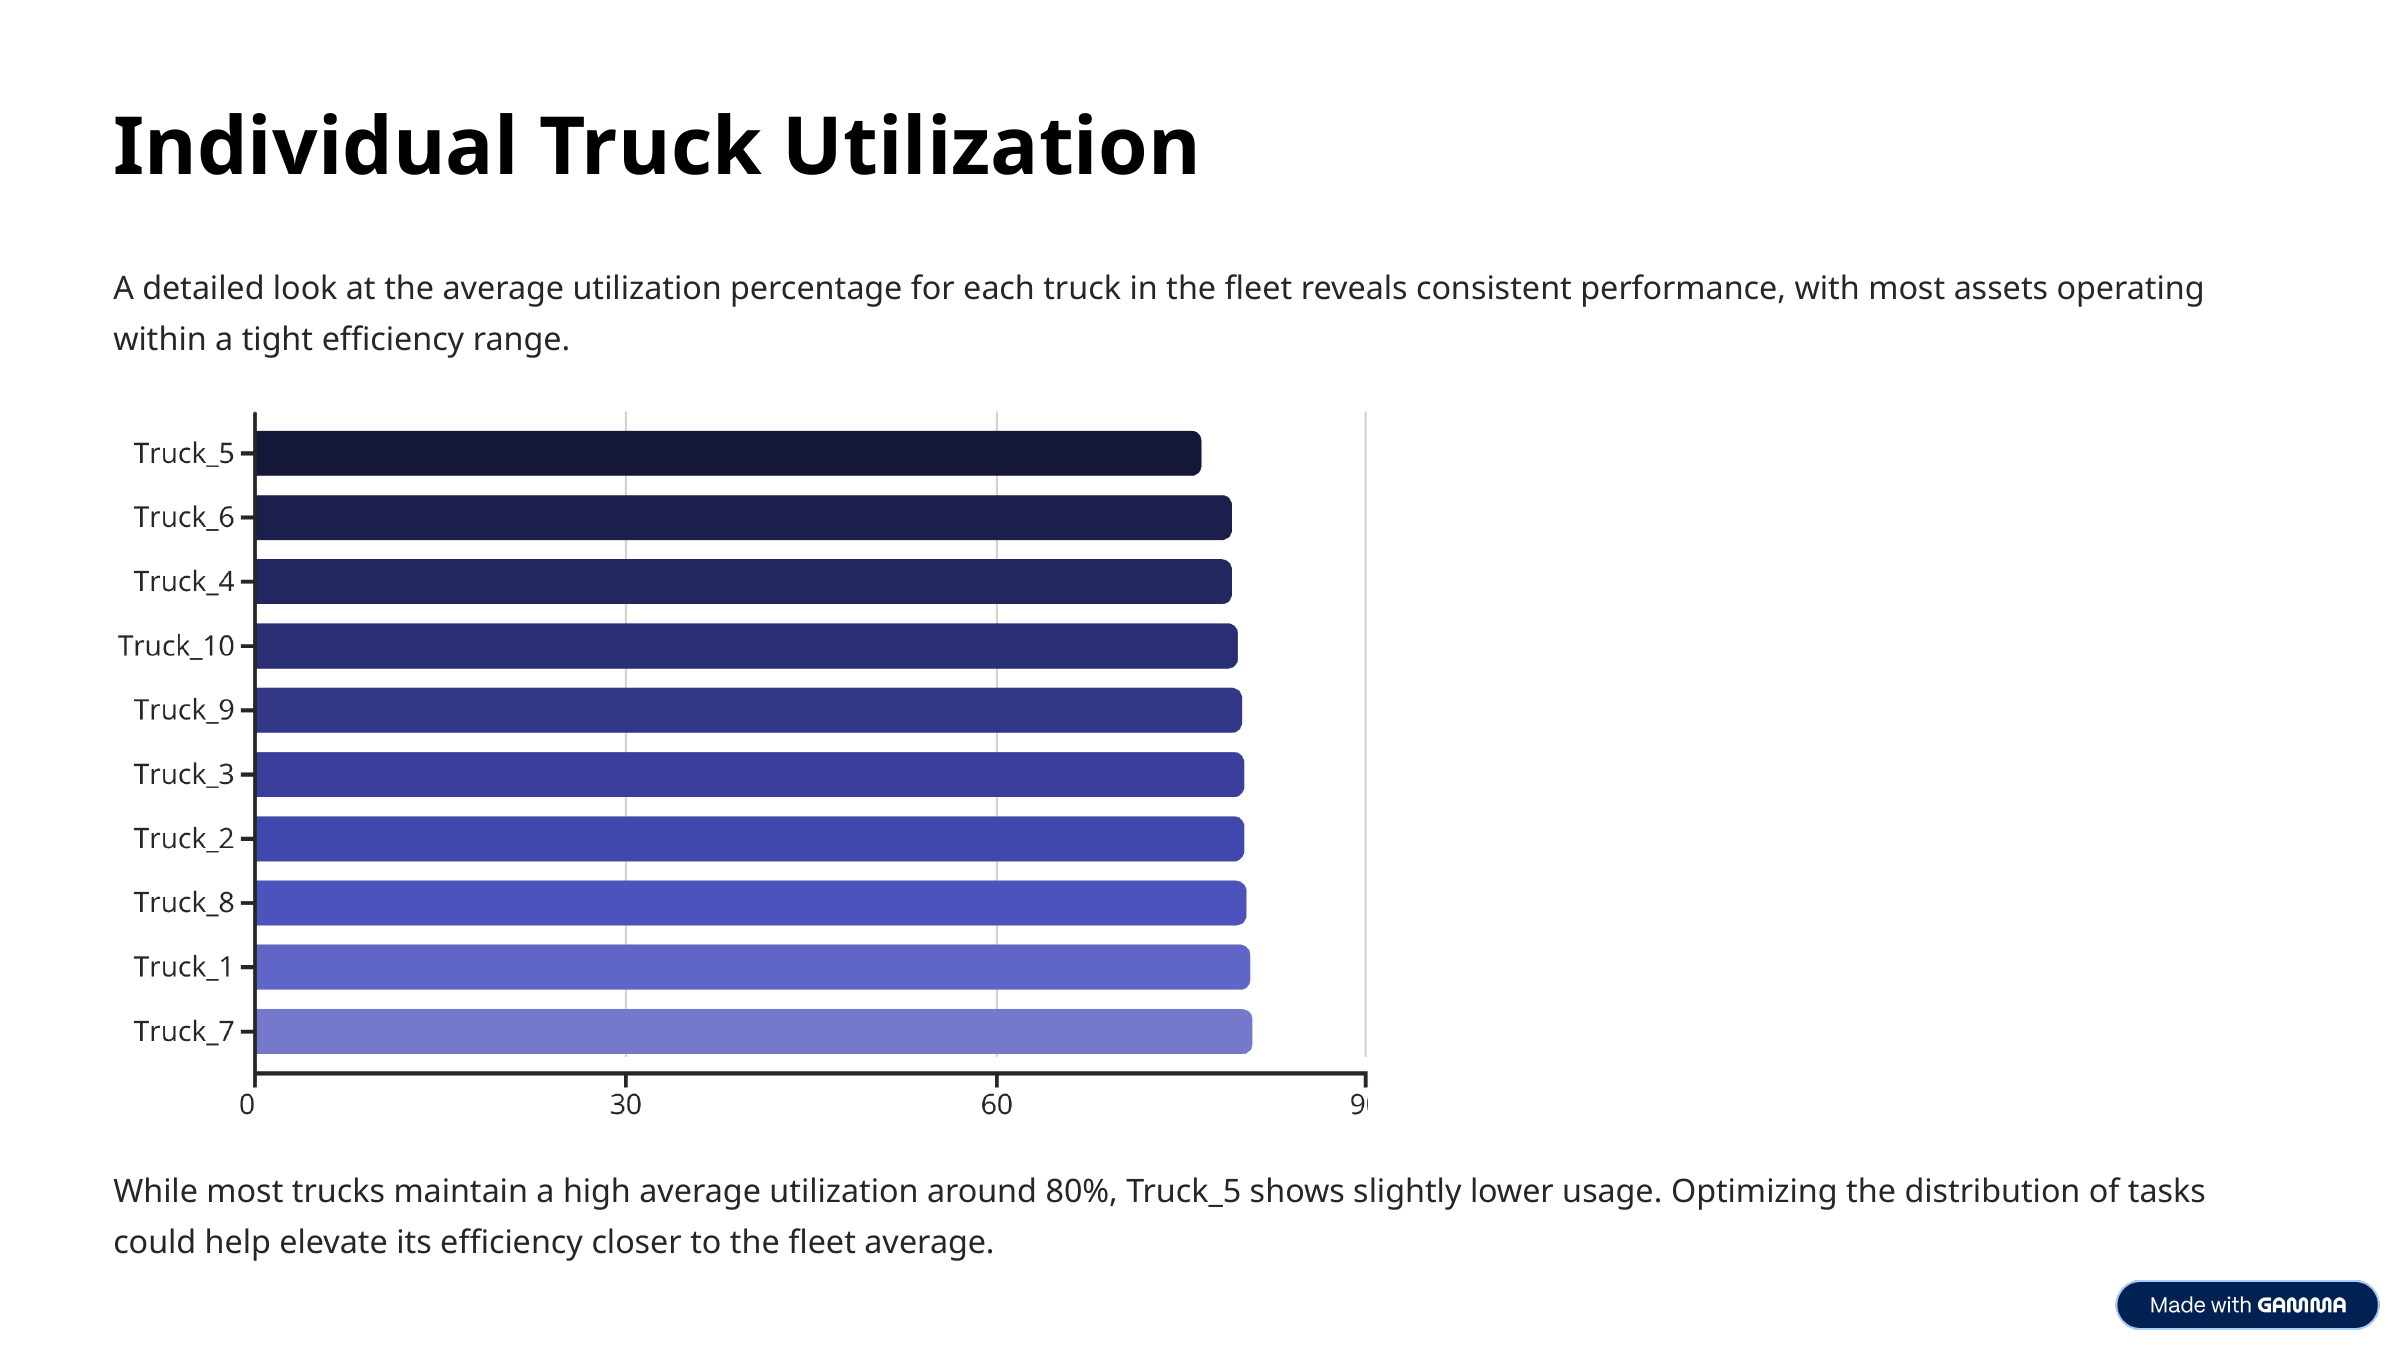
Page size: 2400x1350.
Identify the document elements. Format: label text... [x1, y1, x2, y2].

text_box A detailed look at the average utilization percentage for each truck in the fleet reveals consistent performance, with most assets operating within a tight efficiency range. [113, 255, 2287, 359]
text_box While most trucks maintain a high average utilization around 80%, Truck_5 shows slightly lower usage. Optimizing the distribution of tasks could help elevate its efficiency closer to the fleet average. [113, 1157, 2287, 1262]
picture [113, 395, 1368, 1122]
picture [2106, 1271, 2389, 1339]
text_box Individual Truck Utilization [113, 89, 1167, 191]
